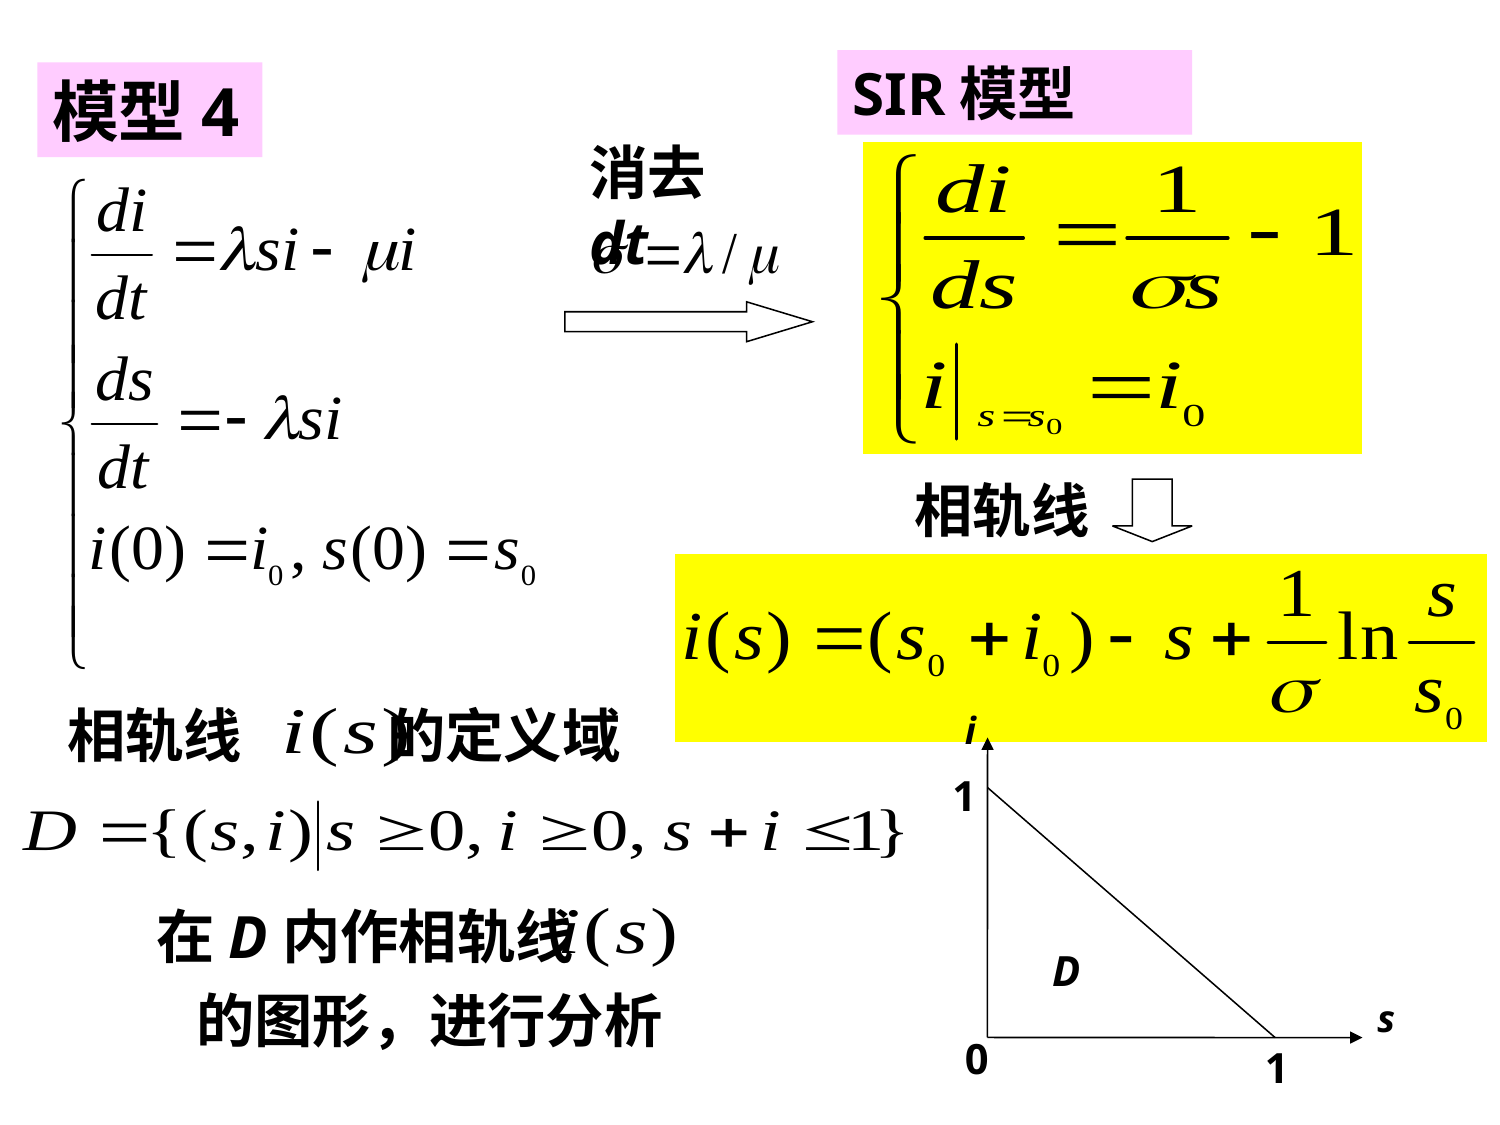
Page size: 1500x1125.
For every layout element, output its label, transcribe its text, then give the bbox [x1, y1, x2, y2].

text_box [49, 166, 551, 680]
text_box 模型4 [37, 62, 263, 158]
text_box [12, 691, 913, 879]
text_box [564, 128, 813, 342]
text_box SIR模型 [837, 50, 1193, 135]
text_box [899, 466, 1193, 552]
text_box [674, 553, 1488, 742]
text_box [141, 878, 690, 1063]
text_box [862, 141, 1363, 455]
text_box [937, 699, 1451, 1101]
